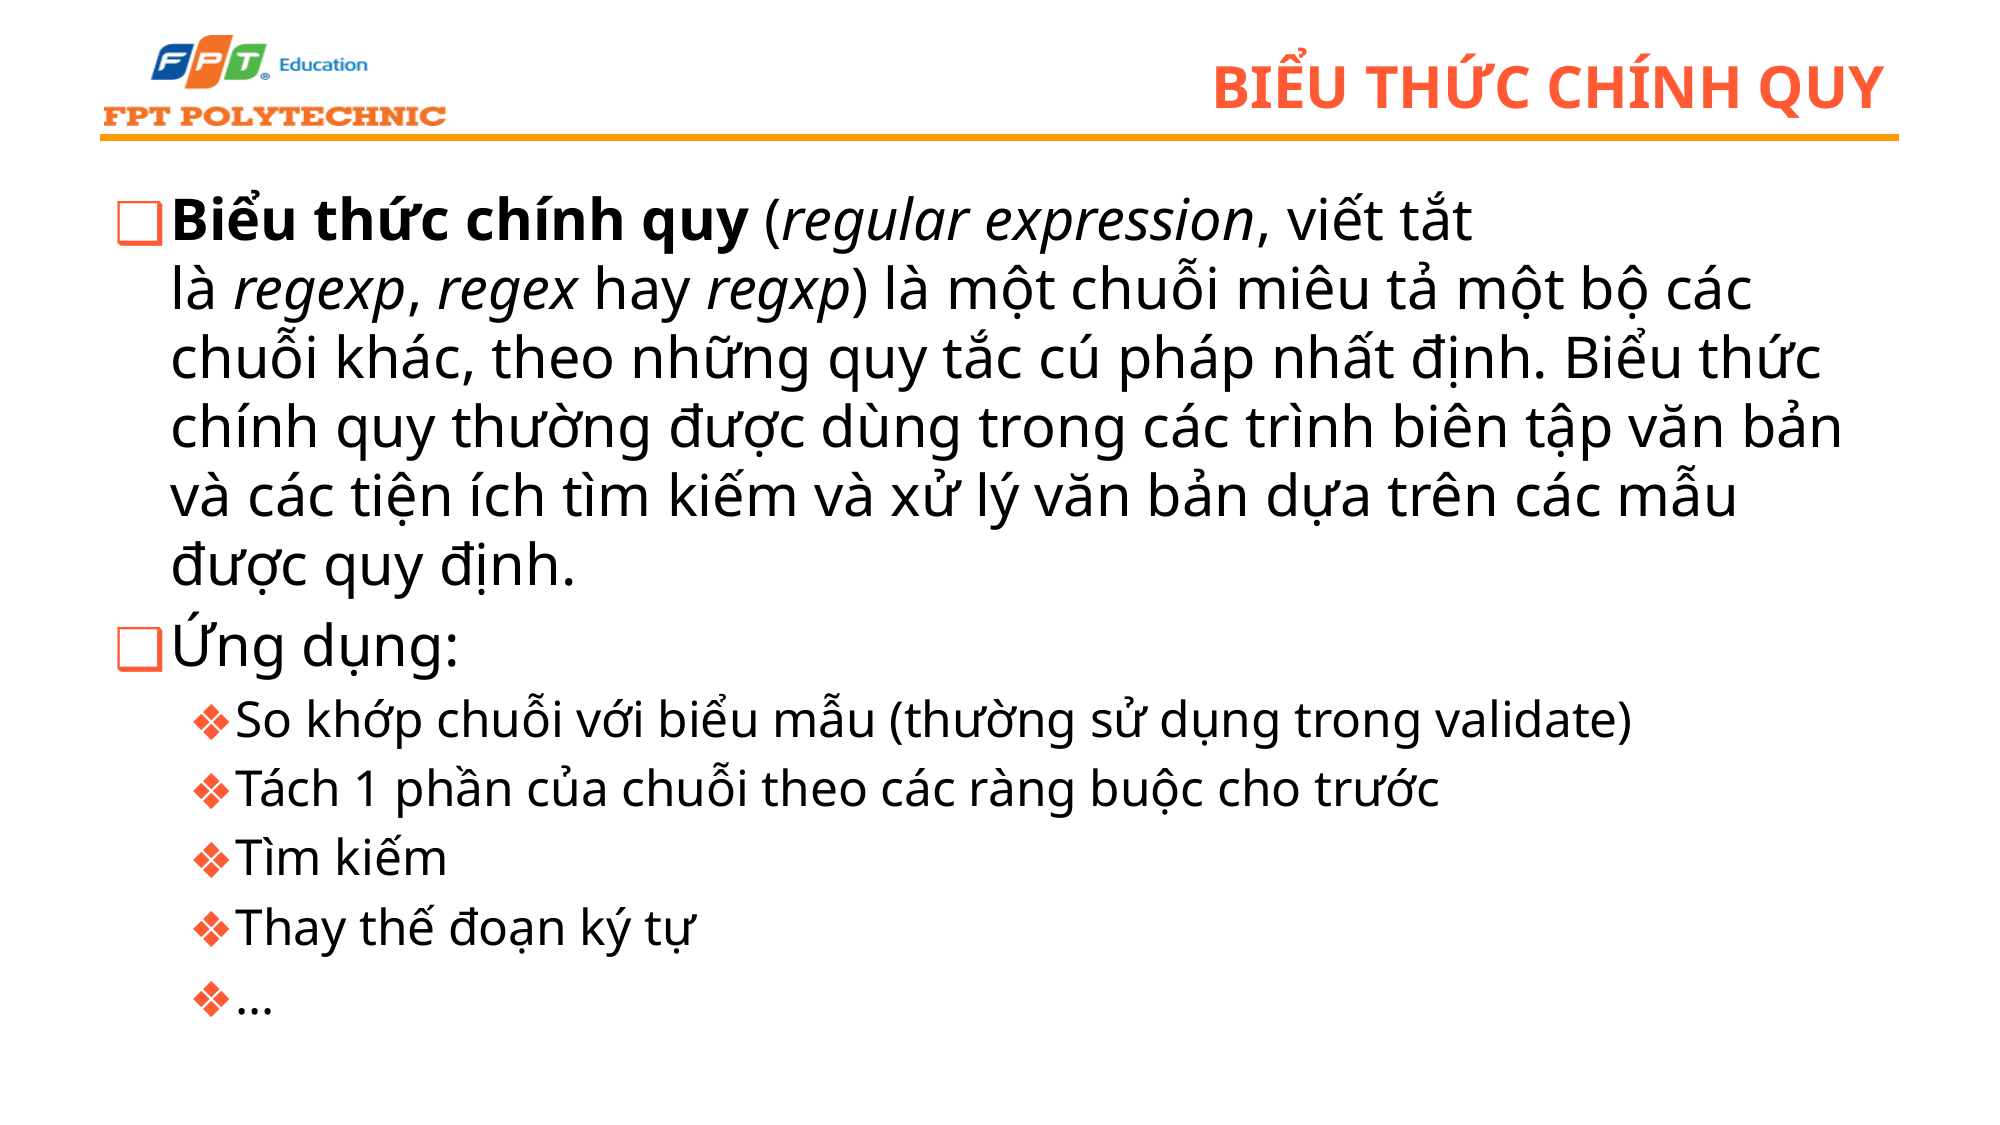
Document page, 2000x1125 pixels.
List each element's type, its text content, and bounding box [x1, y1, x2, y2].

picture [104, 35, 450, 126]
title Biểu thức chính quy [449, 45, 1900, 125]
list Biểu thức chính quy (regular expression, viết tắt là regexp, regex hay regxp) là một chuỗi miêu tả một bộ các chuỗi khác, theo những quy tắc cú pháp nhất định. Biểu thức chính quy thường được dùng trong các trình biên tập văn bản và các tiện ích tìm kiếm và xử lý văn bản dựa trên các mẫu được quy định. Ứng dụng: So khớp chuỗi với biểu mẫu (thường sử dụng trong validate) Tách 1 phần của chuỗi theo các ràng buộc cho trước Tìm kiếm Thay thế đoạn ký tự … [99, 174, 1900, 1038]
